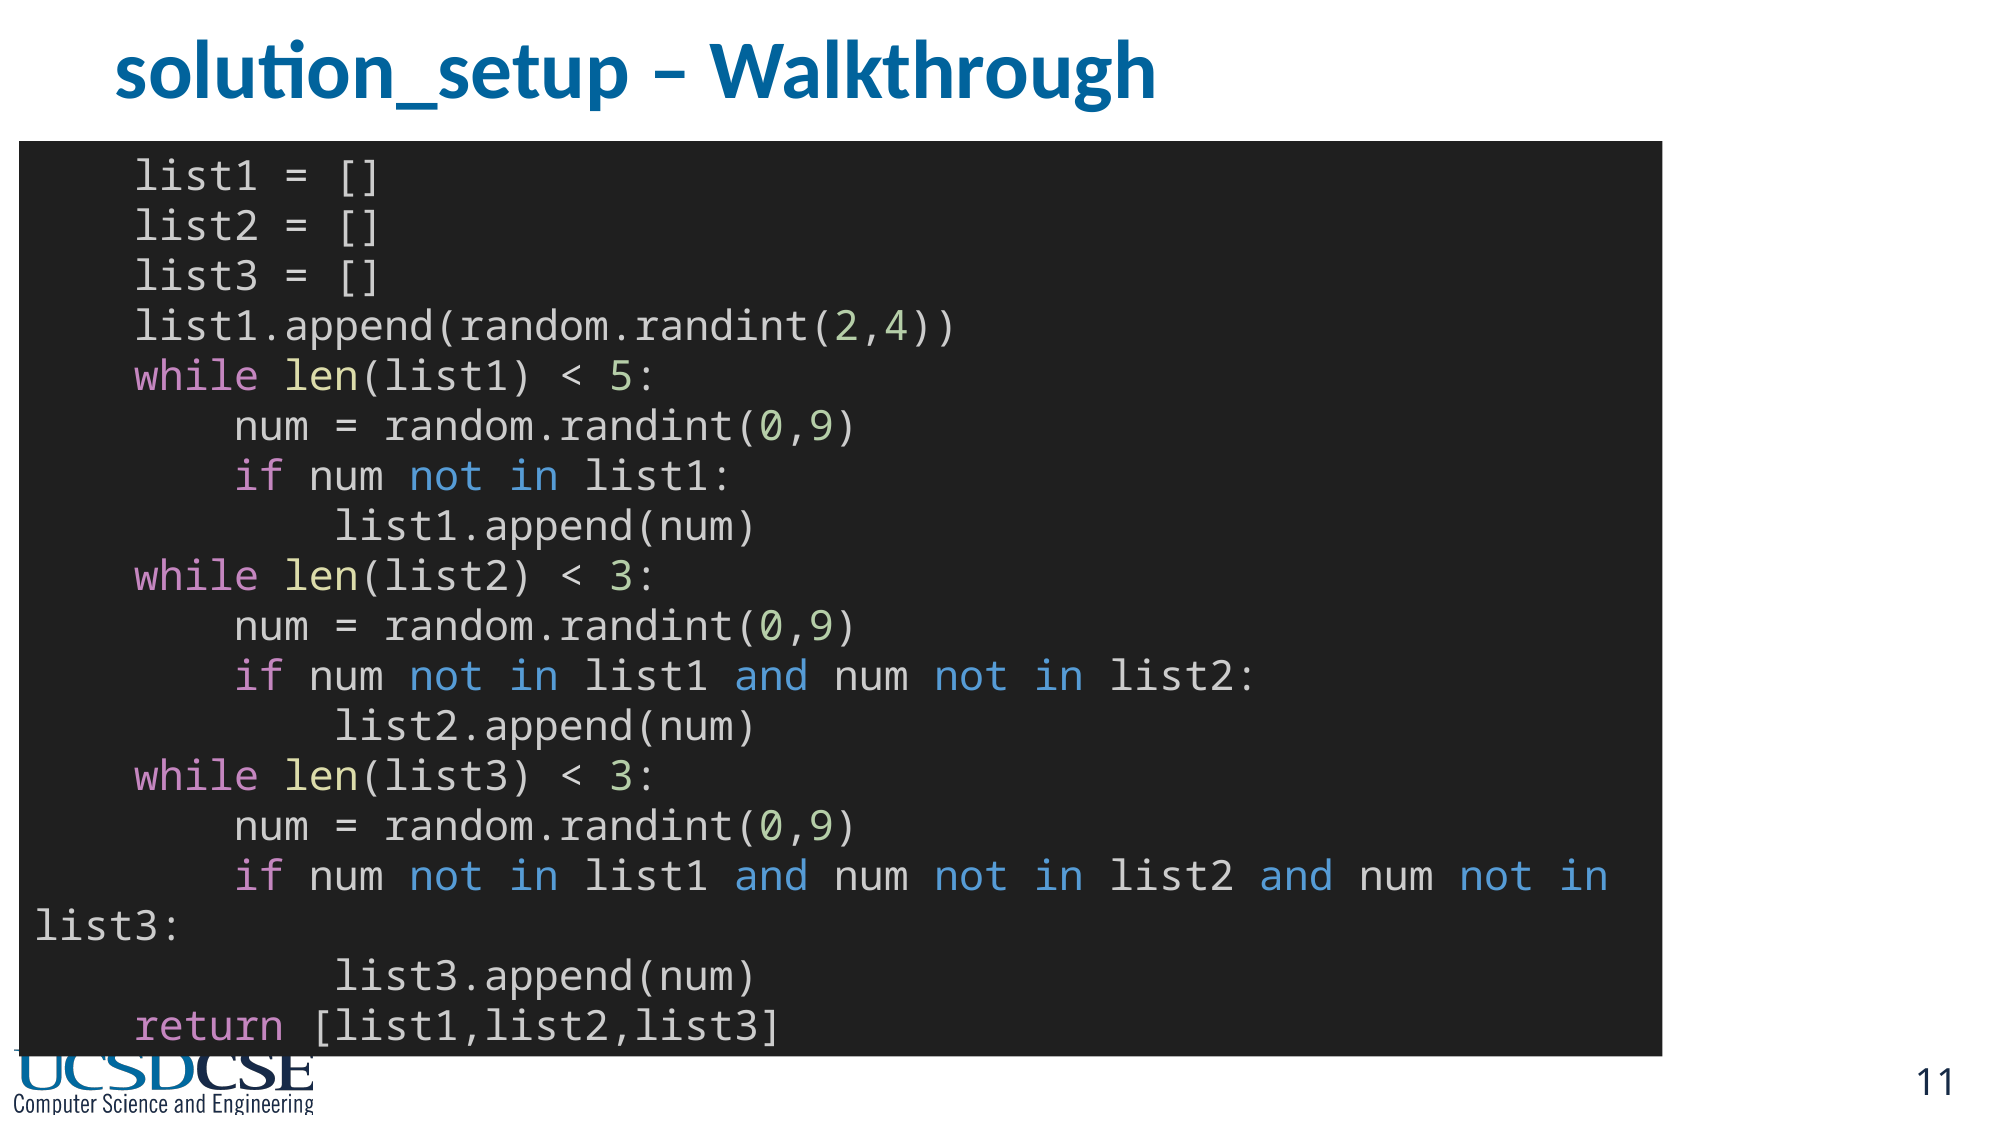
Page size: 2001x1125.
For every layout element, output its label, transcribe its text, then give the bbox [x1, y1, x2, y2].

picture [30, 1057, 56, 1087]
text_box list1 = [] list2 = [] list3 = [] list1.append(random.randint(2,4)) while len(list1) < 5: num = random.randint(0,9) if num not in list1: list1.append(num) while len(list2) < 3: num = random.randint(0,9) if num not in list1 and num not in list2: list2.append(num) while len(list3) < 3: num = random.randint(0,9) if num not in list1 and num not in list2 and num not in list3: list3.append(num) return [list1,list2,list3] [19, 141, 1663, 1057]
text_box solution_setup – Walkthrough [99, 9, 1900, 122]
picture [160, 1057, 185, 1087]
picture [14, 1049, 313, 1115]
